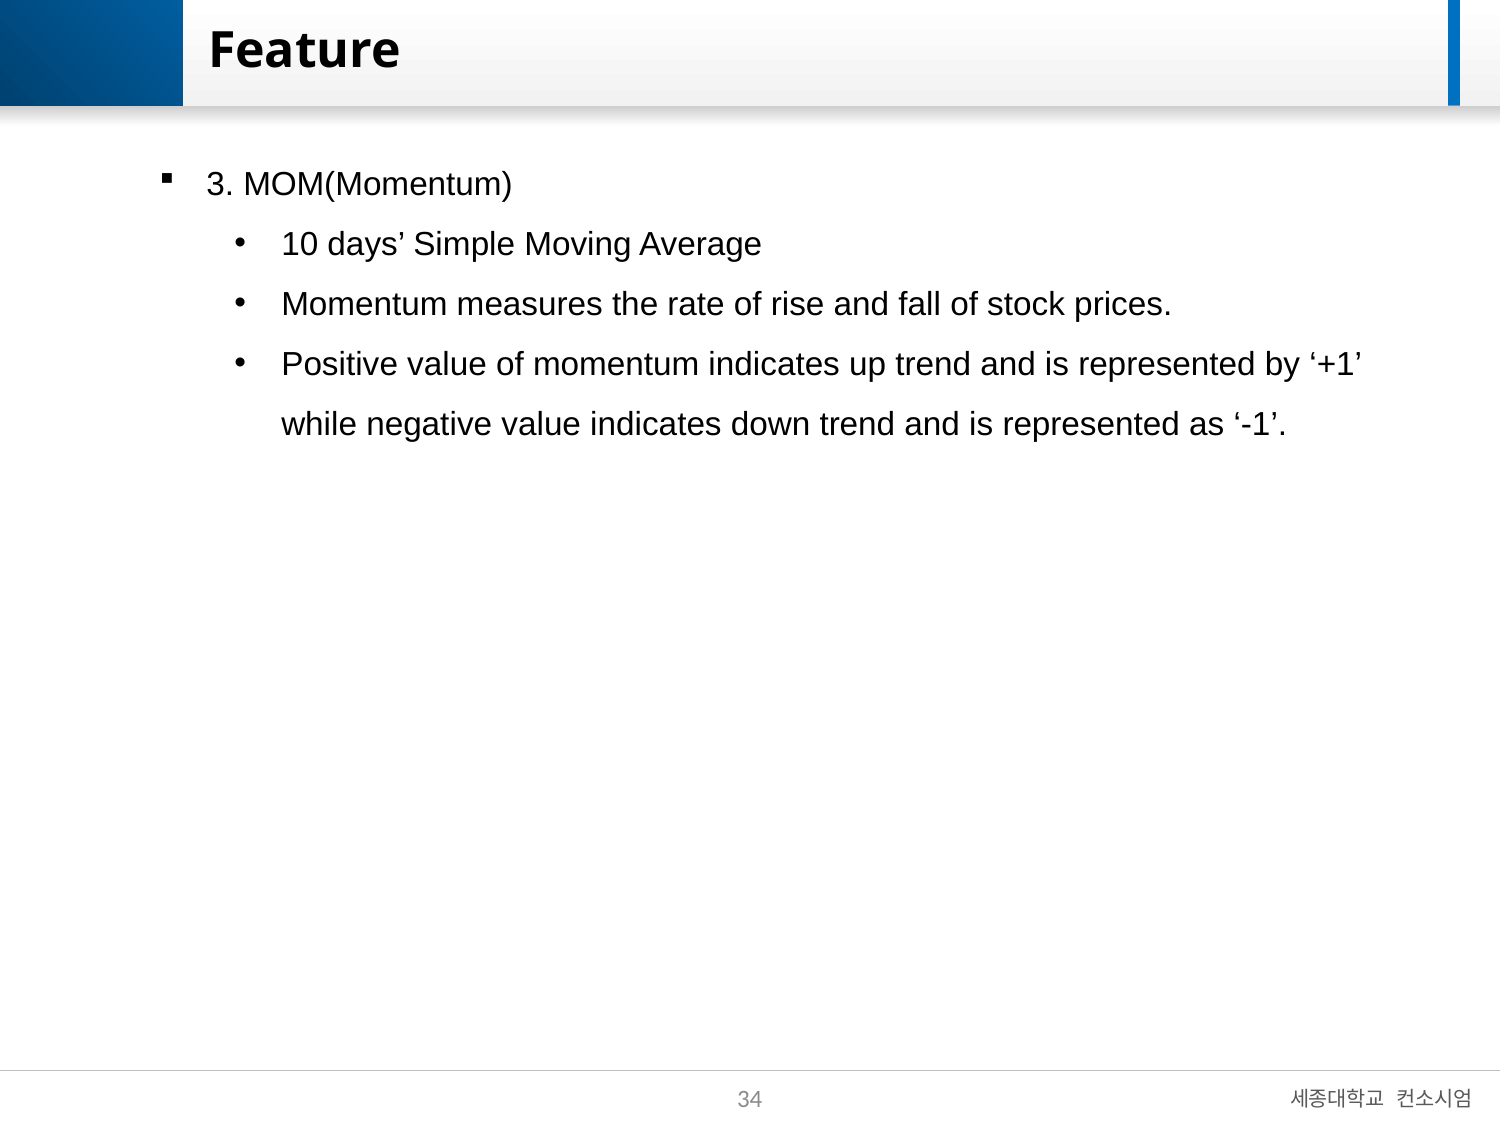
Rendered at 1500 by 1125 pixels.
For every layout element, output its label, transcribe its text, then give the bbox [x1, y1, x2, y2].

text_box 3. MOM(Momentum) 10 days’ Simple Moving Average Momentum measures the rate of rise and fall of stock prices. Positive value of momentum indicates up trend and is represented by ‘+1’ while negative value indicates down trend and is represented as ‘-1’. [144, 135, 1461, 607]
title Feature [193, 10, 1436, 91]
